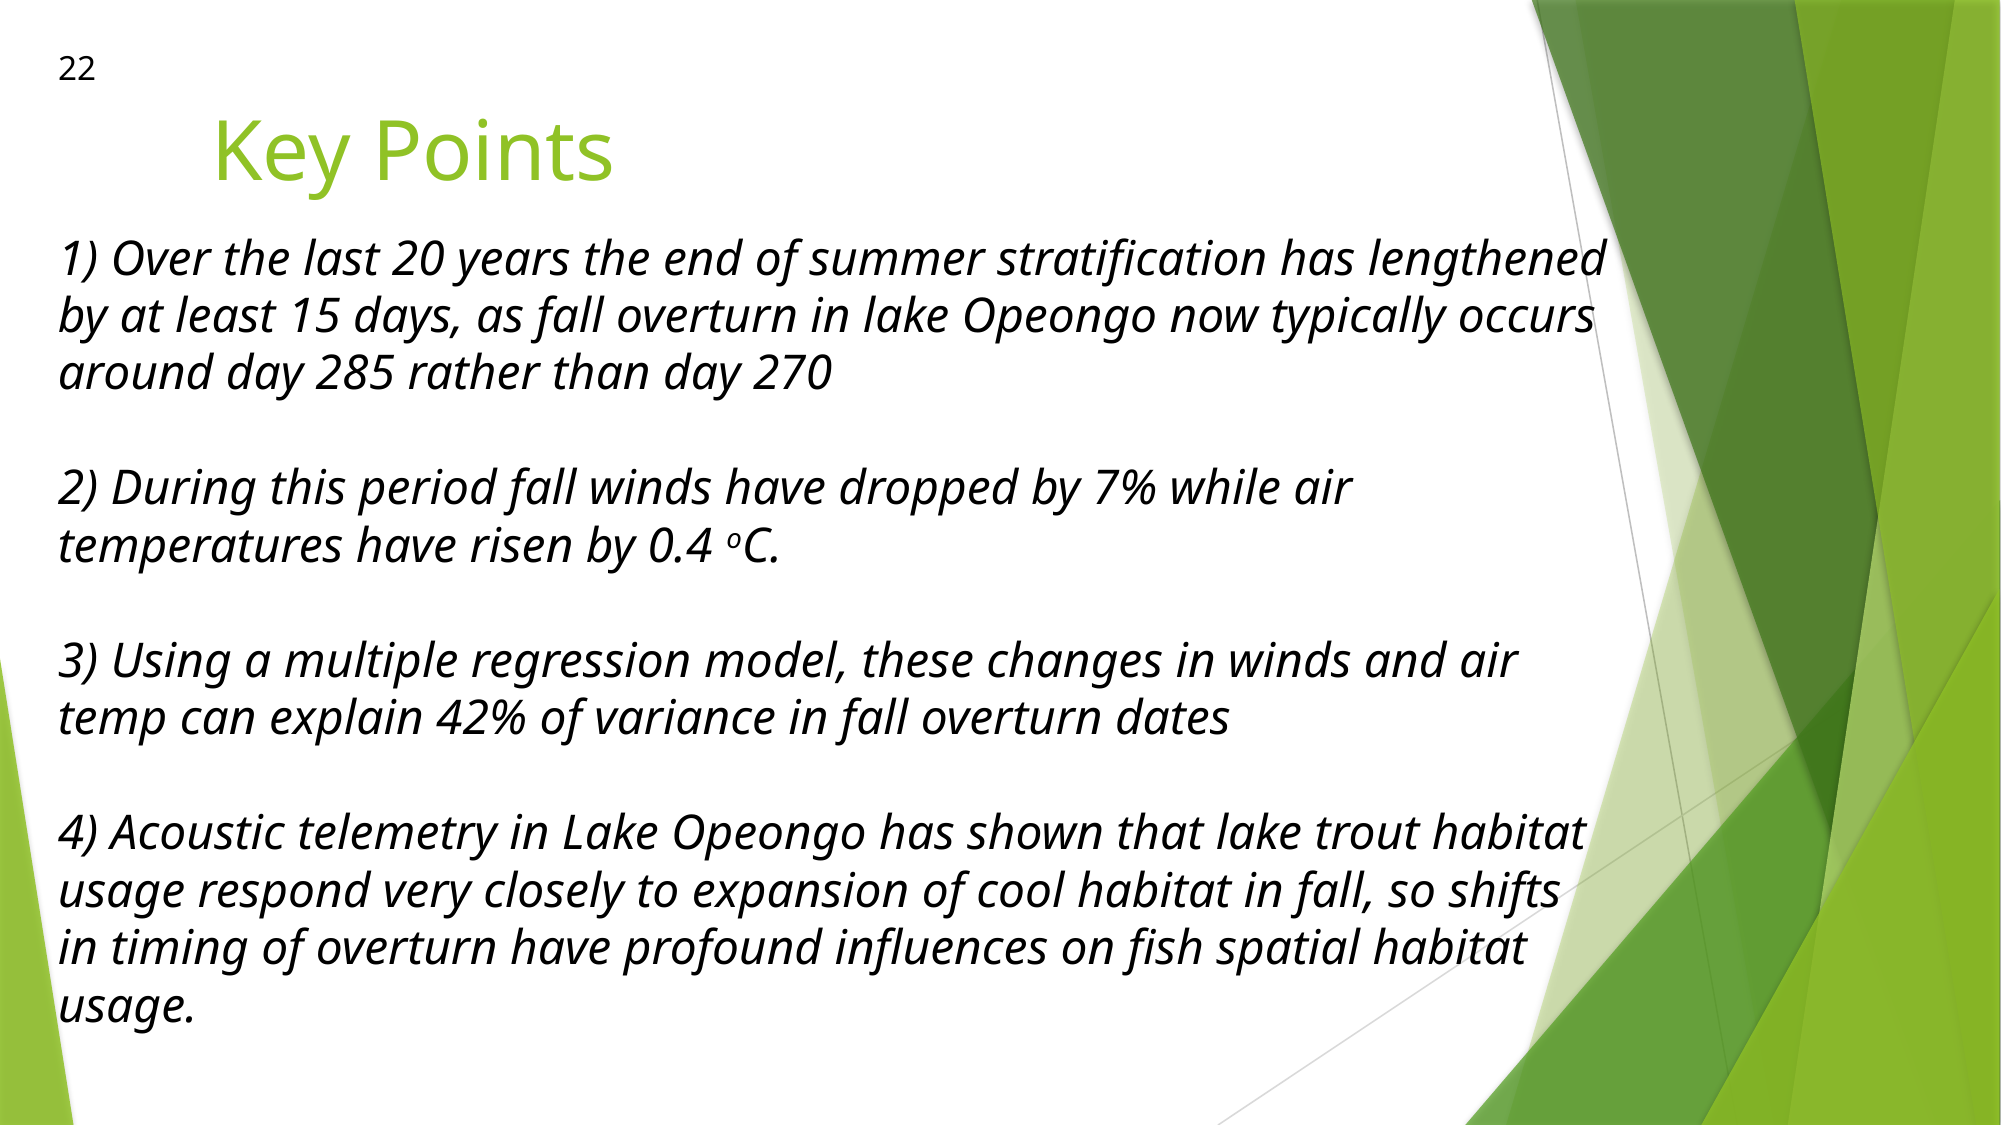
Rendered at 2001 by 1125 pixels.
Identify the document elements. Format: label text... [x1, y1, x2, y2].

slide_number 22 [0, 40, 112, 100]
text_box Key Points [196, 90, 1615, 205]
text_box 1) Over the last 20 years the end of summer stratification has lengthened by at least 15 days, as fall overturn in lake Opeongo now typically occurs around day 285 rather than day 270 2) During this period fall winds have dropped by 7% while air temperatures have risen by 0.4 oC. 3) Using a multiple regression model, these changes in winds and air temp can explain 42% of variance in fall overturn dates 4) Acoustic telemetry in Lake Opeongo has shown that lake trout habitat usage respond very closely to expansion of cool habitat in fall, so shifts in timing of overturn have profound influences on fish spatial habitat usage. [43, 219, 1627, 1040]
